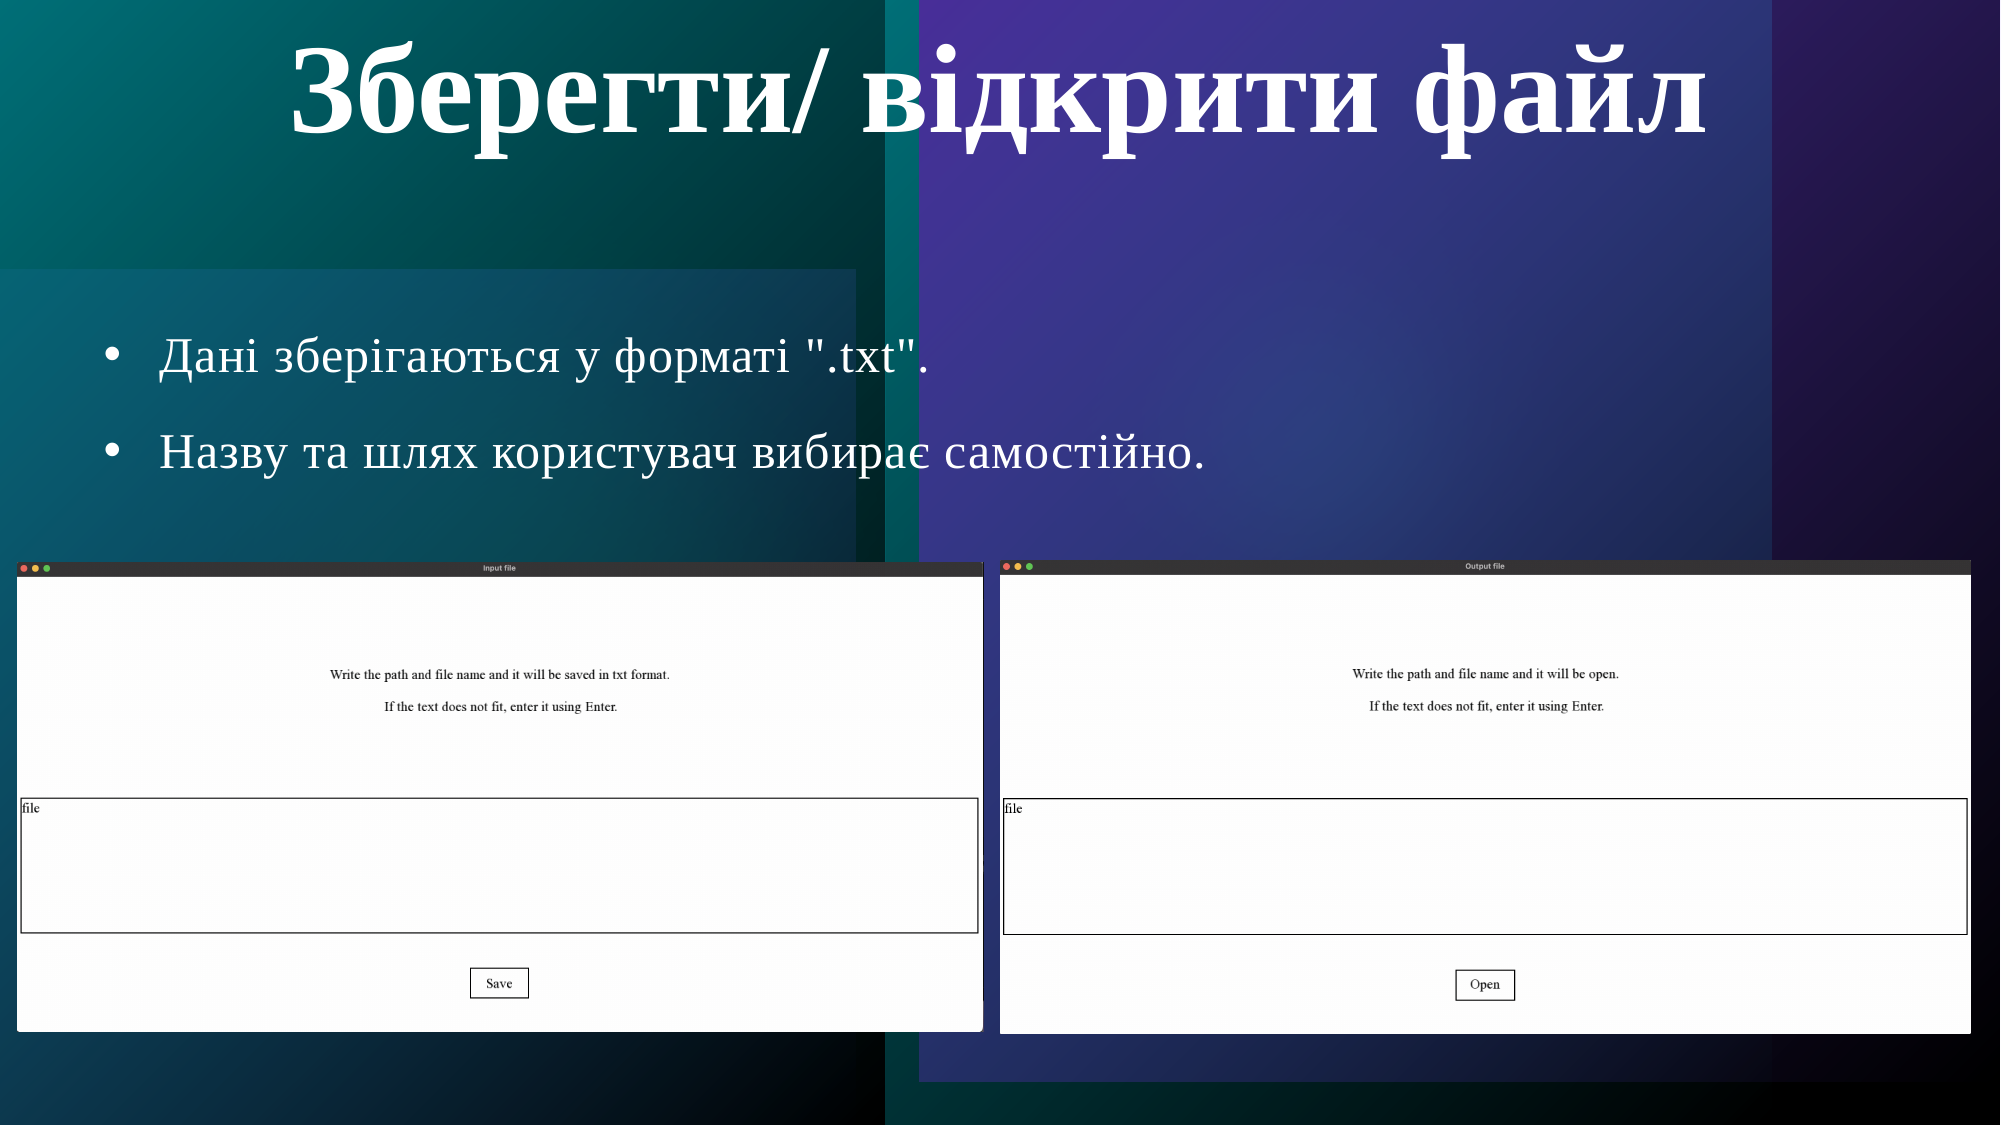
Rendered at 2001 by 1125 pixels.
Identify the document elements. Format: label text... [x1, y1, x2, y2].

picture [17, 562, 984, 1032]
title Зберегти/ відкрити файл [88, 0, 1910, 183]
list Дані зберігаються у форматі ".txt". Назву та шлях користувач вибирає самостійно. [88, 252, 1910, 535]
picture [1000, 560, 1971, 1034]
